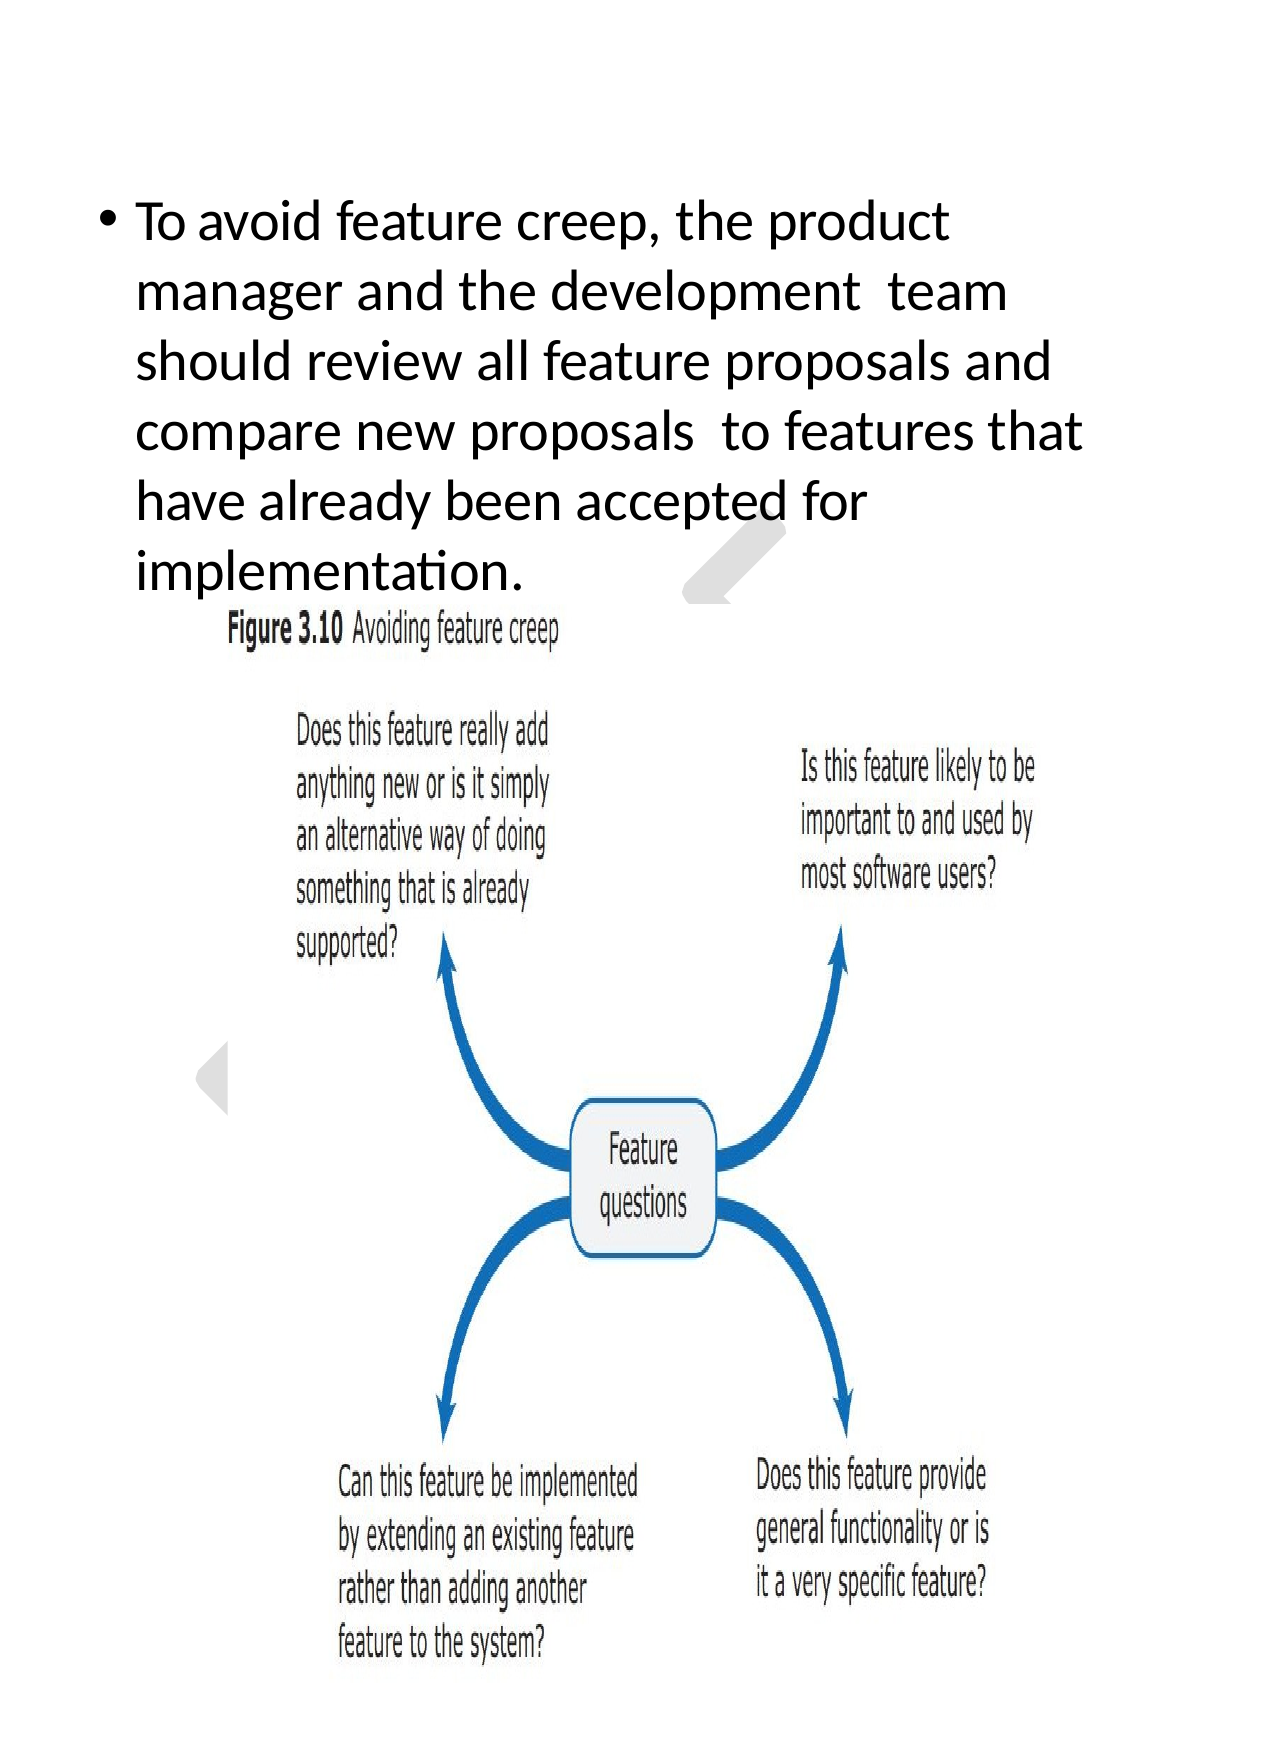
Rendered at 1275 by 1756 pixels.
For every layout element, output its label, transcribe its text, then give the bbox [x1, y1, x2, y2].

text_box [227, 604, 1041, 1683]
text_box To avoid feature creep, the product manager and the development team should review all feature proposals and compare new proposals to features that have already been accepted for implementation. [95, 180, 1171, 602]
